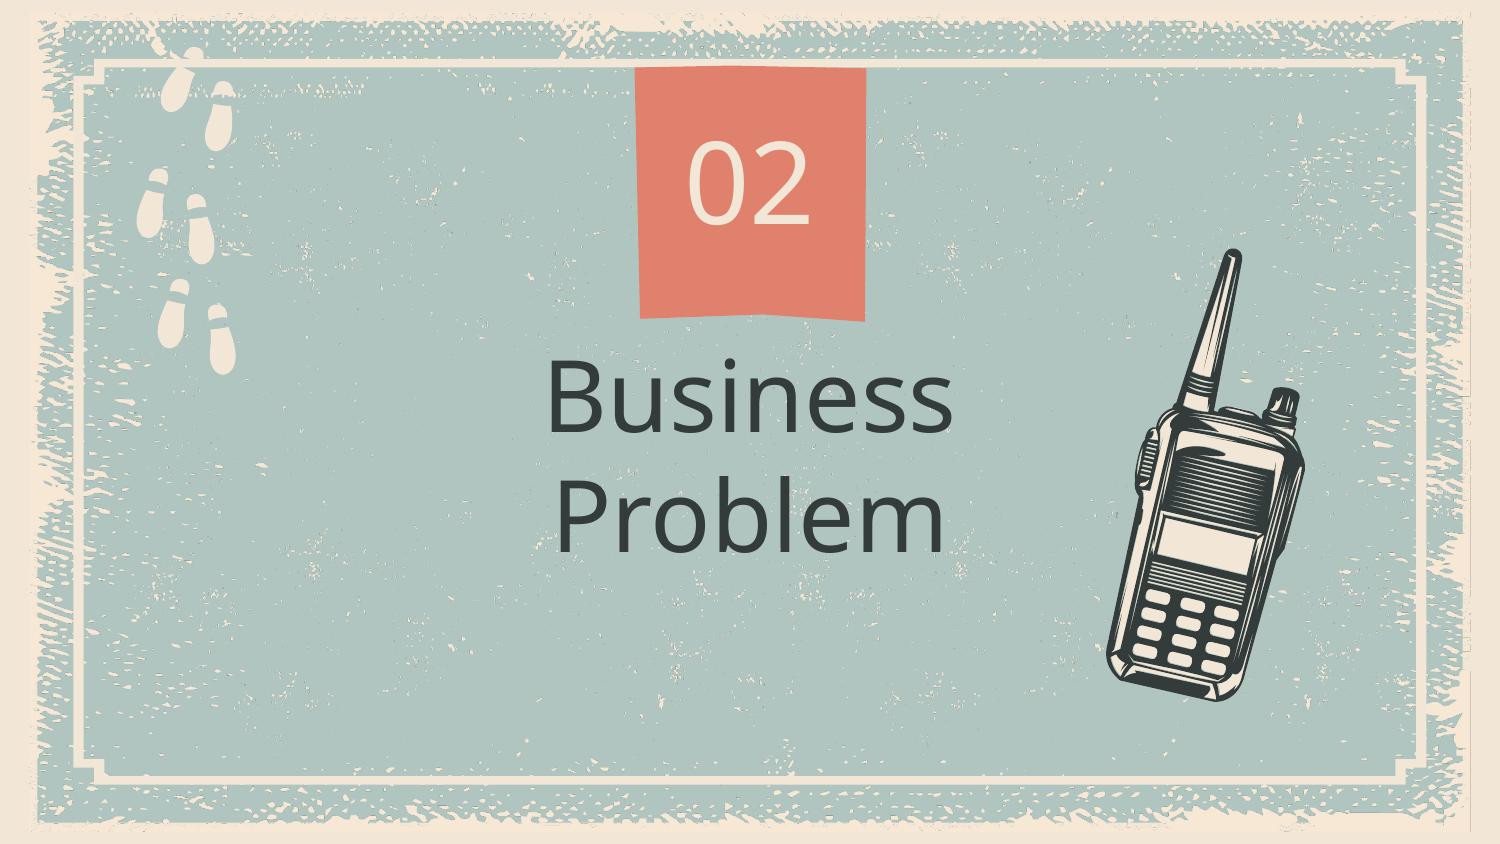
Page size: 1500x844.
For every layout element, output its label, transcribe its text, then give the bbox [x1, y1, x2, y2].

title Business Problem [435, 321, 1065, 583]
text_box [1102, 240, 1334, 708]
title 02 [644, 85, 856, 273]
text_box [635, 66, 866, 321]
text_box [68, 59, 332, 372]
picture [29, 12, 1471, 832]
